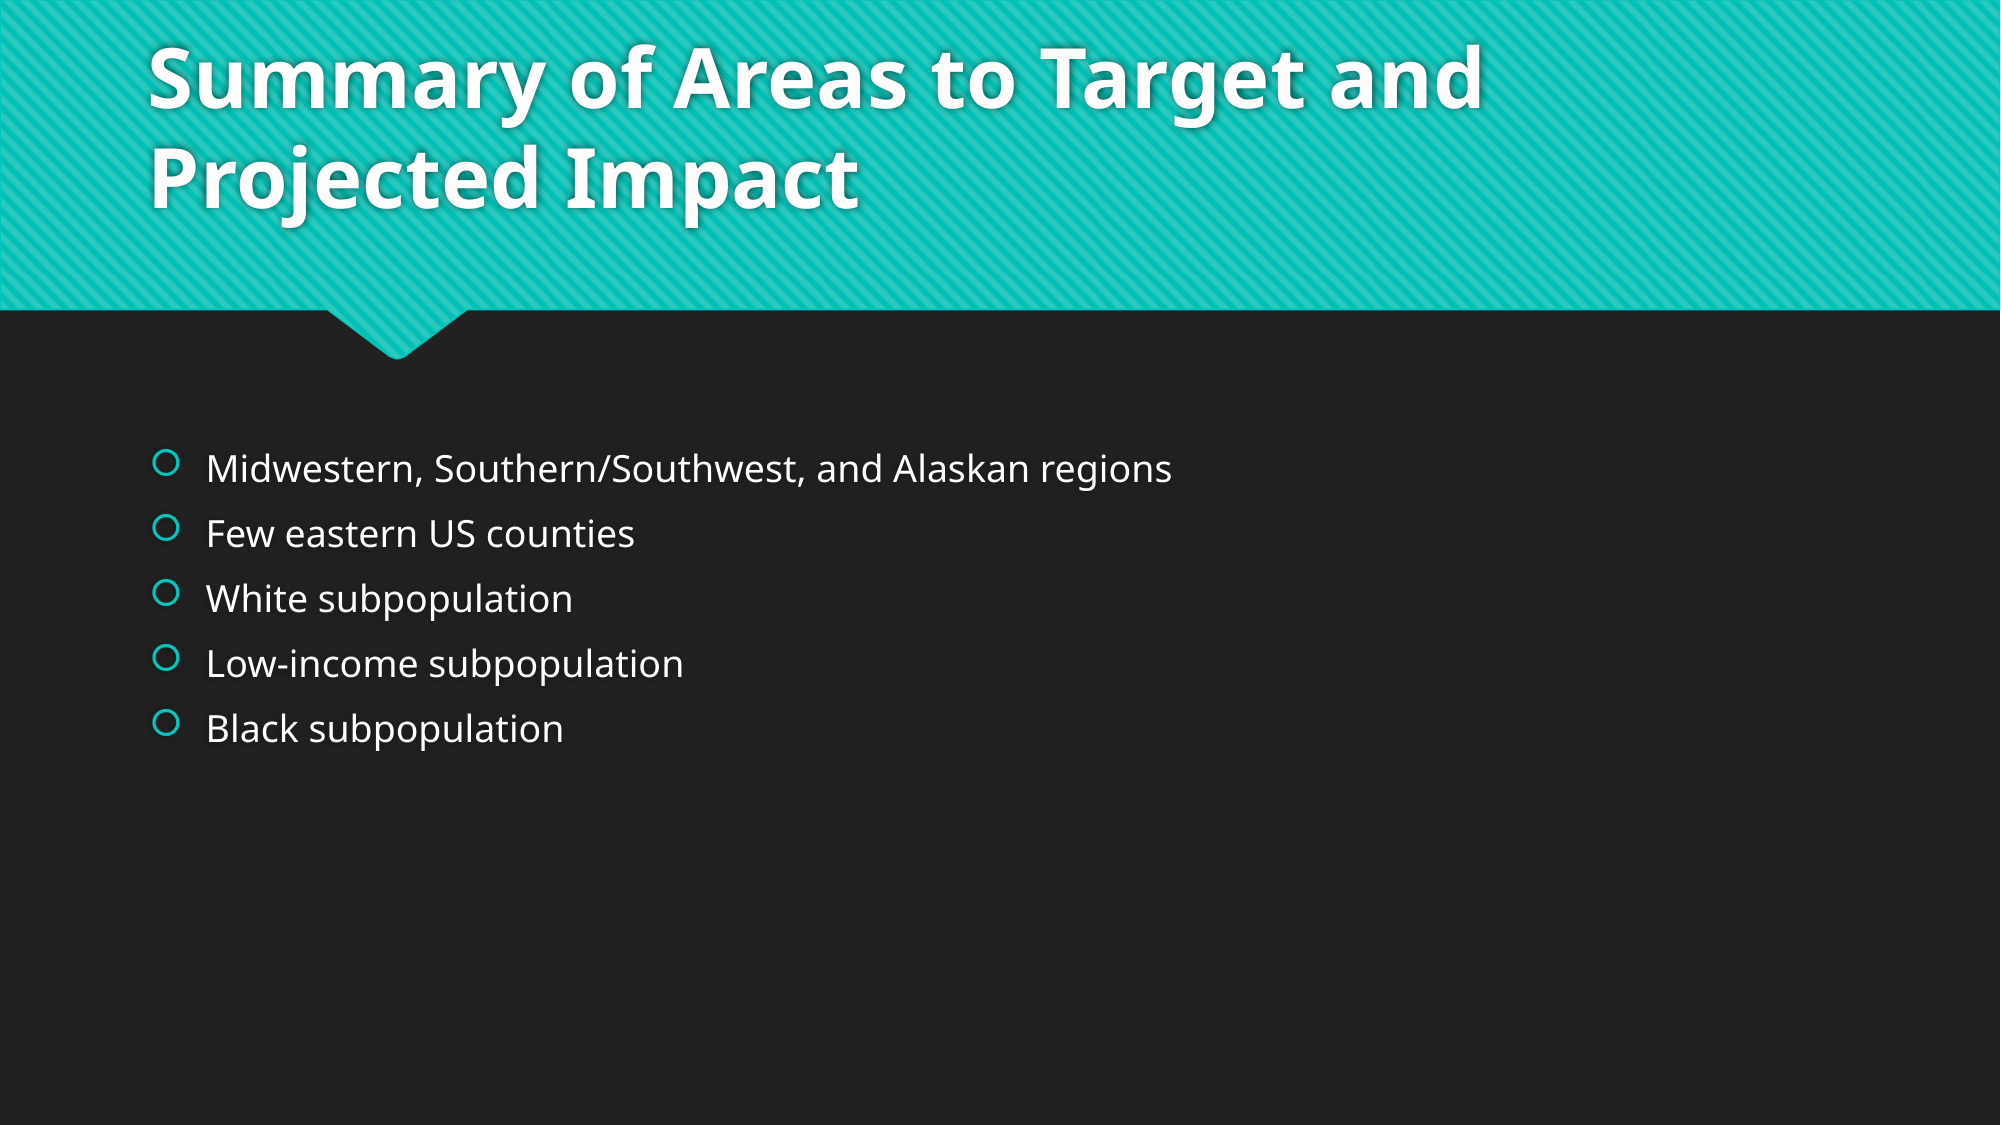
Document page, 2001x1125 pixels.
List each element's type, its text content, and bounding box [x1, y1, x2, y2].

title Summary of Areas to Target and Projected Impact [132, 73, 1868, 233]
list Midwestern, Southern/Southwest, and Alaskan regions Few eastern US counties White subpopulation Low-income subpopulation Black subpopulation [134, 364, 1866, 962]
